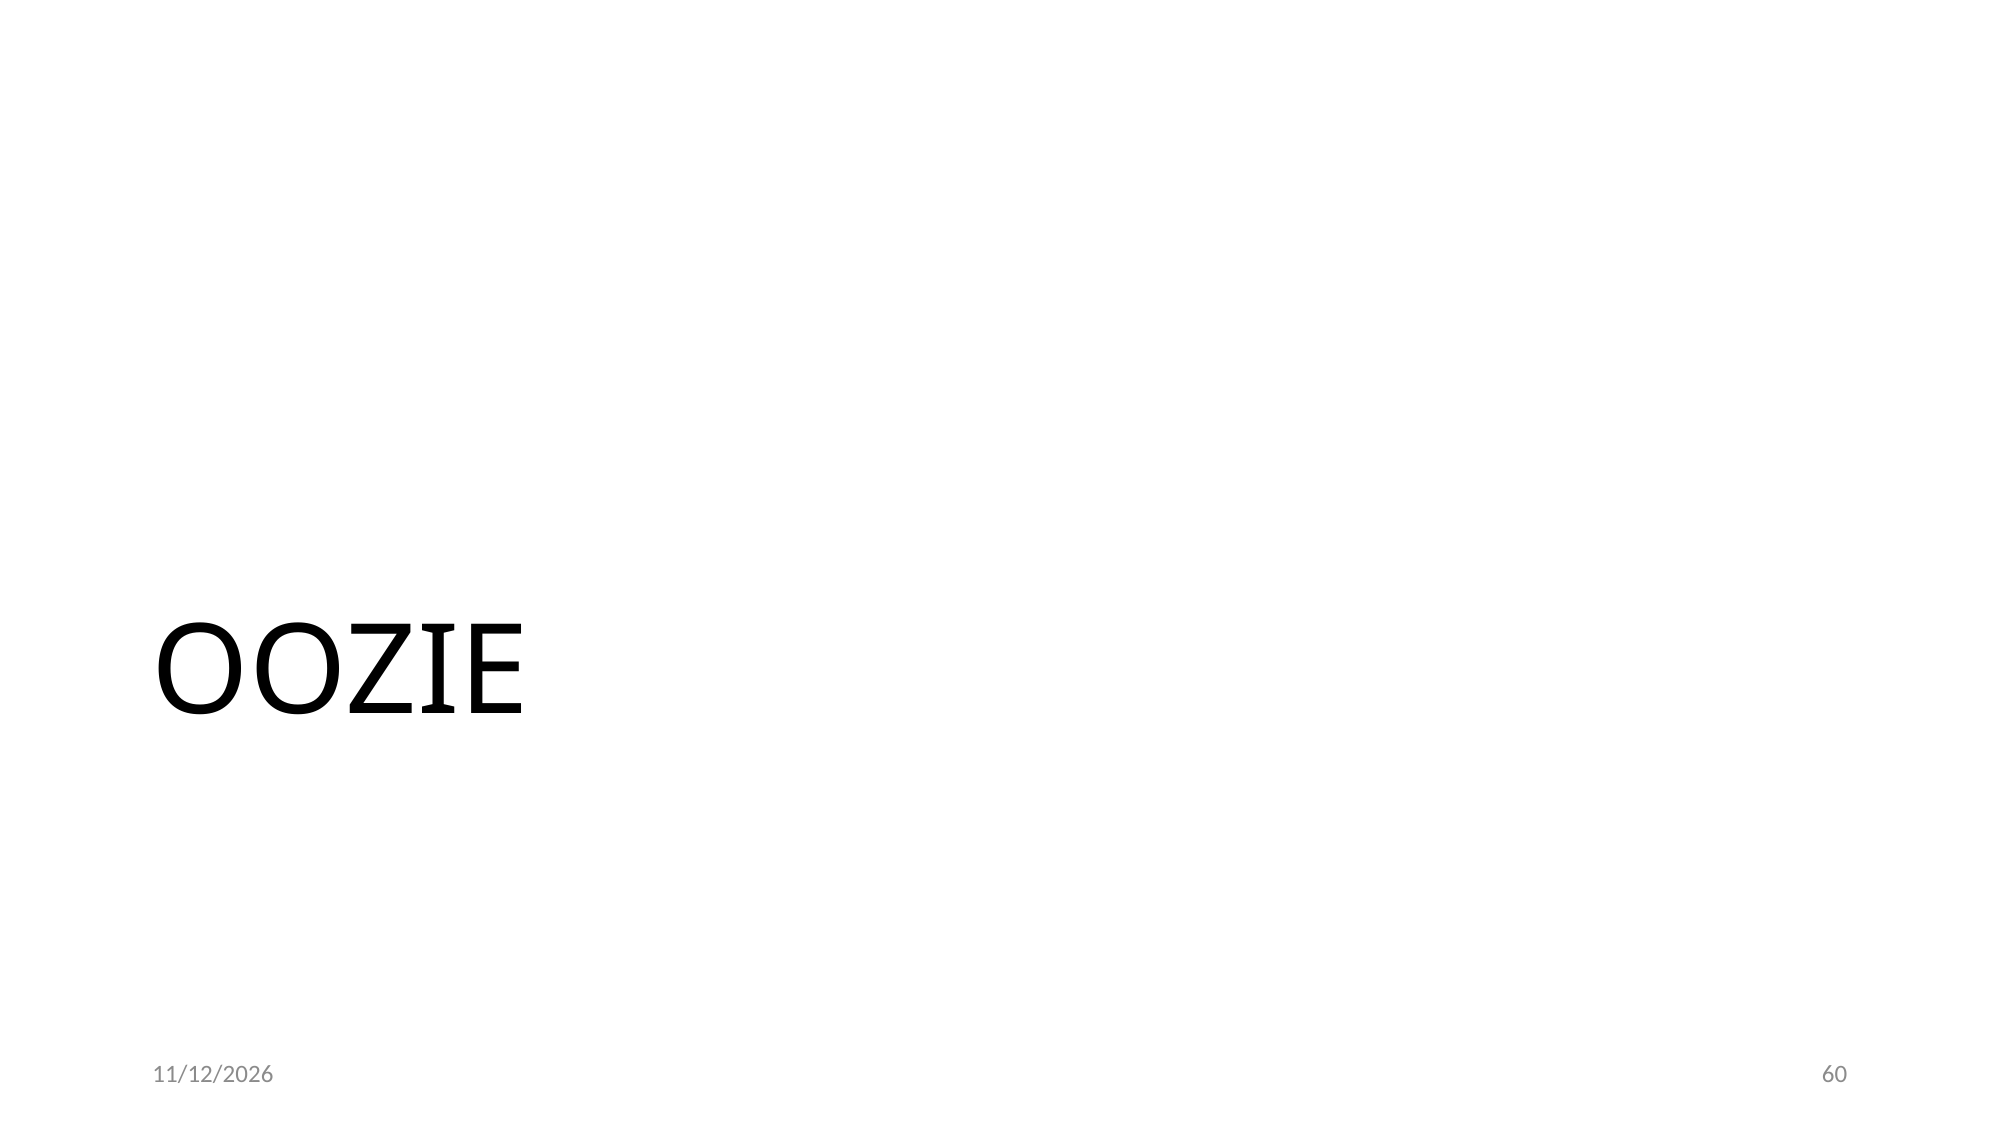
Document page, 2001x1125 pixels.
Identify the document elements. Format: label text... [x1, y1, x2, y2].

title OOZIE [136, 280, 1862, 749]
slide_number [137, 1042, 588, 1103]
slide_number 60 [1412, 1042, 1863, 1103]
